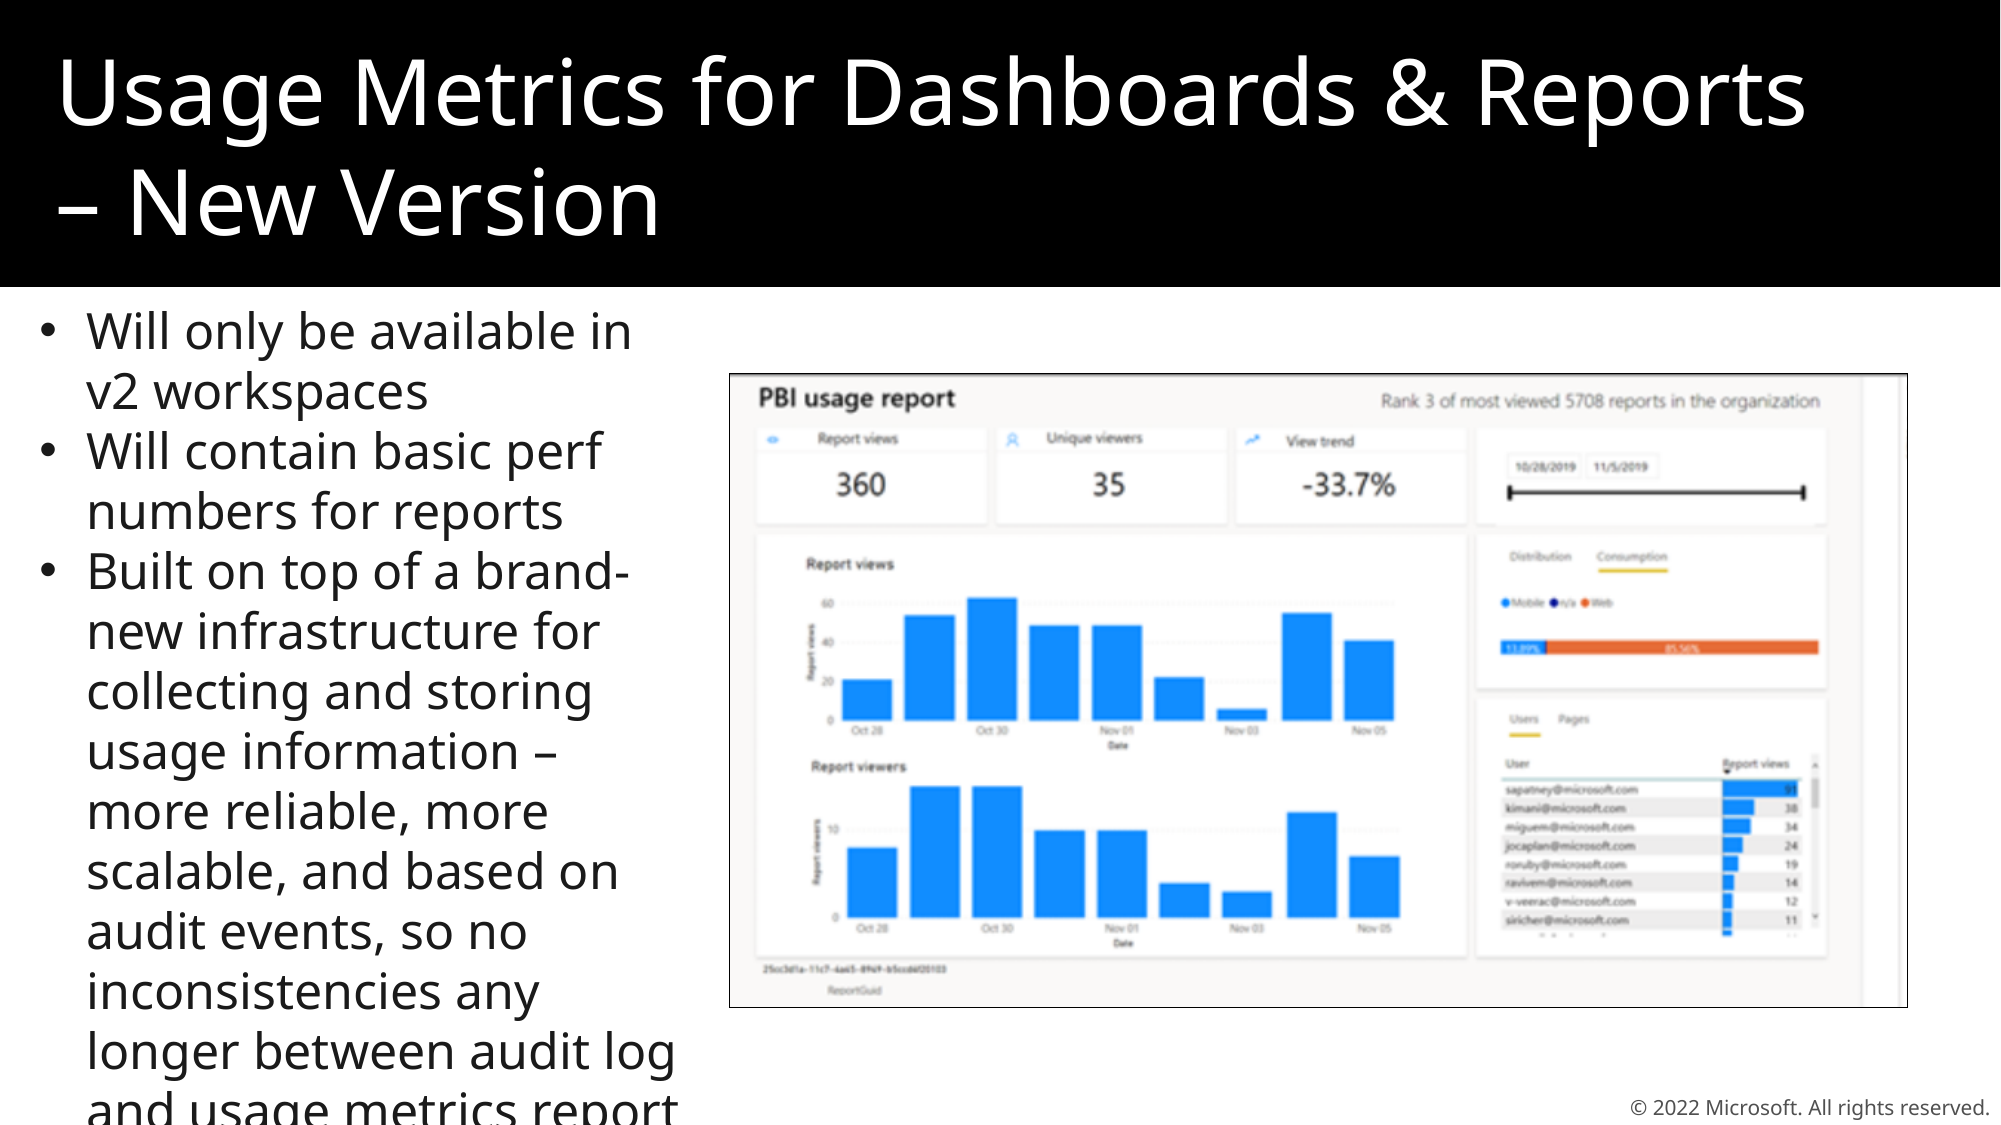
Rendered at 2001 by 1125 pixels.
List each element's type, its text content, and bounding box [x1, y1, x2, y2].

text_box © 2022 Microsoft. All rights reserved. [1587, 1088, 2000, 1125]
picture [729, 373, 1908, 1008]
title Usage Metrics for Dashboards & Reports – New Version [40, 26, 1884, 141]
text_box Will only be available in v2 workspaces Will contain basic perf numbers for reports Built on top of a brand-new infrastructure for collecting and storing usage information – more reliable, more scalable, and based on audit events, so no inconsistencies any longer between audit log and usage metrics report [24, 291, 700, 1125]
